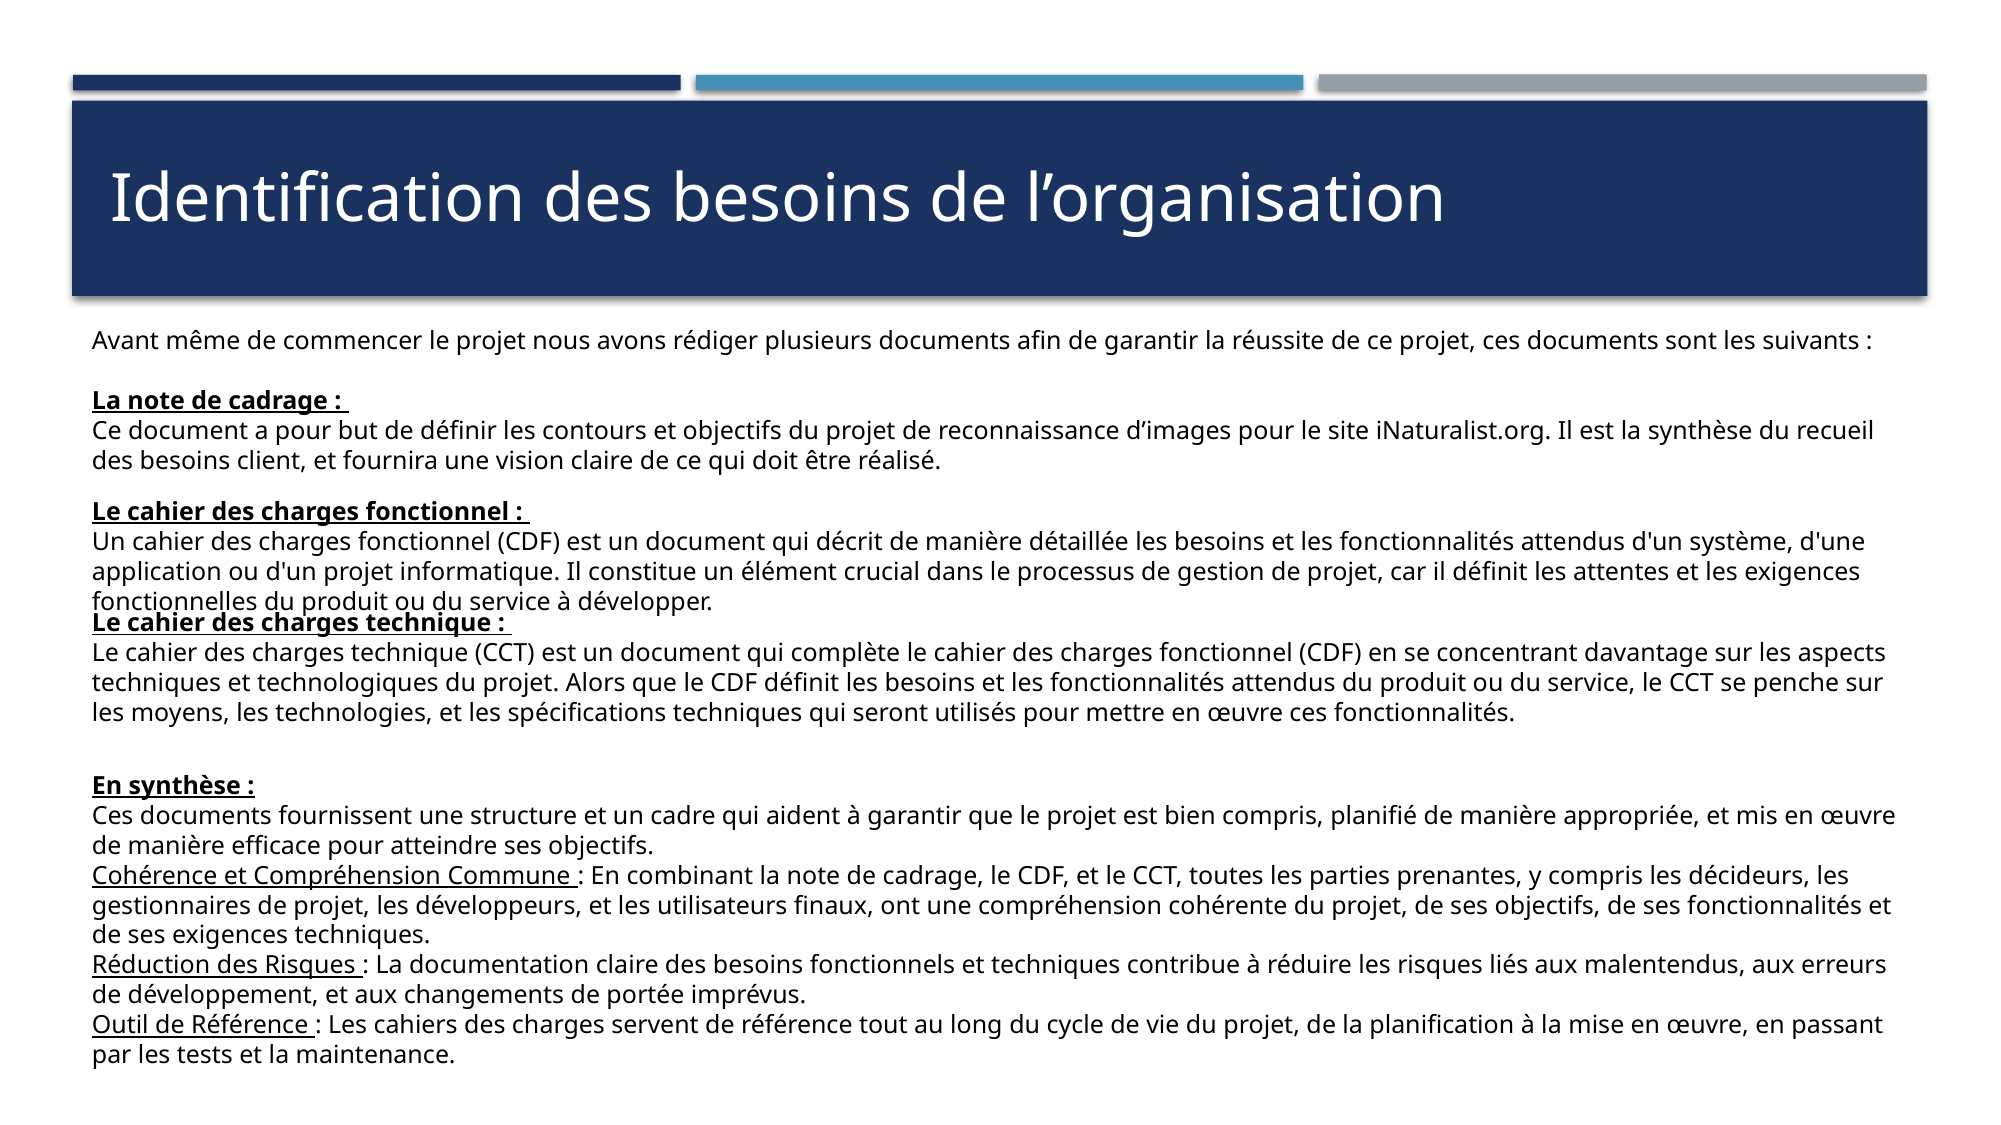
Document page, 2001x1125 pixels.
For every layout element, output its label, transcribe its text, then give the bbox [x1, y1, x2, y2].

text_box Le cahier des charges technique : Le cahier des charges technique (CCT) est un document qui complète le cahier des charges fonctionnel (CDF) en se concentrant davantage sur les aspects techniques et technologiques du projet. Alors que le CDF définit les besoins et les fonctionnalités attendus du produit ou du service, le CCT se penche sur les moyens, les technologies, et les spécifications techniques qui seront utilisés pour mettre en œuvre ces fonctionnalités. [77, 599, 1921, 734]
text_box Avant même de commencer le projet nous avons rédiger plusieurs documents afin de garantir la réussite de ce projet, ces documents sont les suivants : [77, 317, 1921, 363]
text_box La note de cadrage : Ce document a pour but de définir les contours et objectifs du projet de reconnaissance d’images pour le site iNaturalist.org. Il est la synthèse du recueil des besoins client, et fournira une vision claire de ce qui doit être réalisé. [77, 377, 1921, 482]
text_box En synthèse : Ces documents fournissent une structure et un cadre qui aident à garantir que le projet est bien compris, planifié de manière appropriée, et mis en œuvre de manière efficace pour atteindre ses objectifs. Cohérence et Compréhension Commune : En combinant la note de cadrage, le CDF, et le CCT, toutes les parties prenantes, y compris les décideurs, les gestionnaires de projet, les développeurs, et les utilisateurs finaux, ont une compréhension cohérente du projet, de ses objectifs, de ses fonctionnalités et de ses exigences techniques. Réduction des Risques : La documentation claire des besoins fonctionnels et techniques contribue à réduire les risques liés aux malentendus, aux erreurs de développement, et aux changements de portée imprévus. Outil de Référence : Les cahiers des charges servent de référence tout au long du cycle de vie du projet, de la planification à la mise en œuvre, en passant par les tests et la maintenance. [77, 761, 1921, 1077]
text_box Le cahier des charges fonctionnel : Un cahier des charges fonctionnel (CDF) est un document qui décrit de manière détaillée les besoins et les fonctionnalités attendus d'un système, d'une application ou d'un projet informatique. Il constitue un élément crucial dans le processus de gestion de projet, car il définit les attentes et les exigences fonctionnelles du produit ou du service à développer. [77, 488, 1921, 599]
text_box Identification des besoins de l’organisation [95, 147, 1792, 242]
